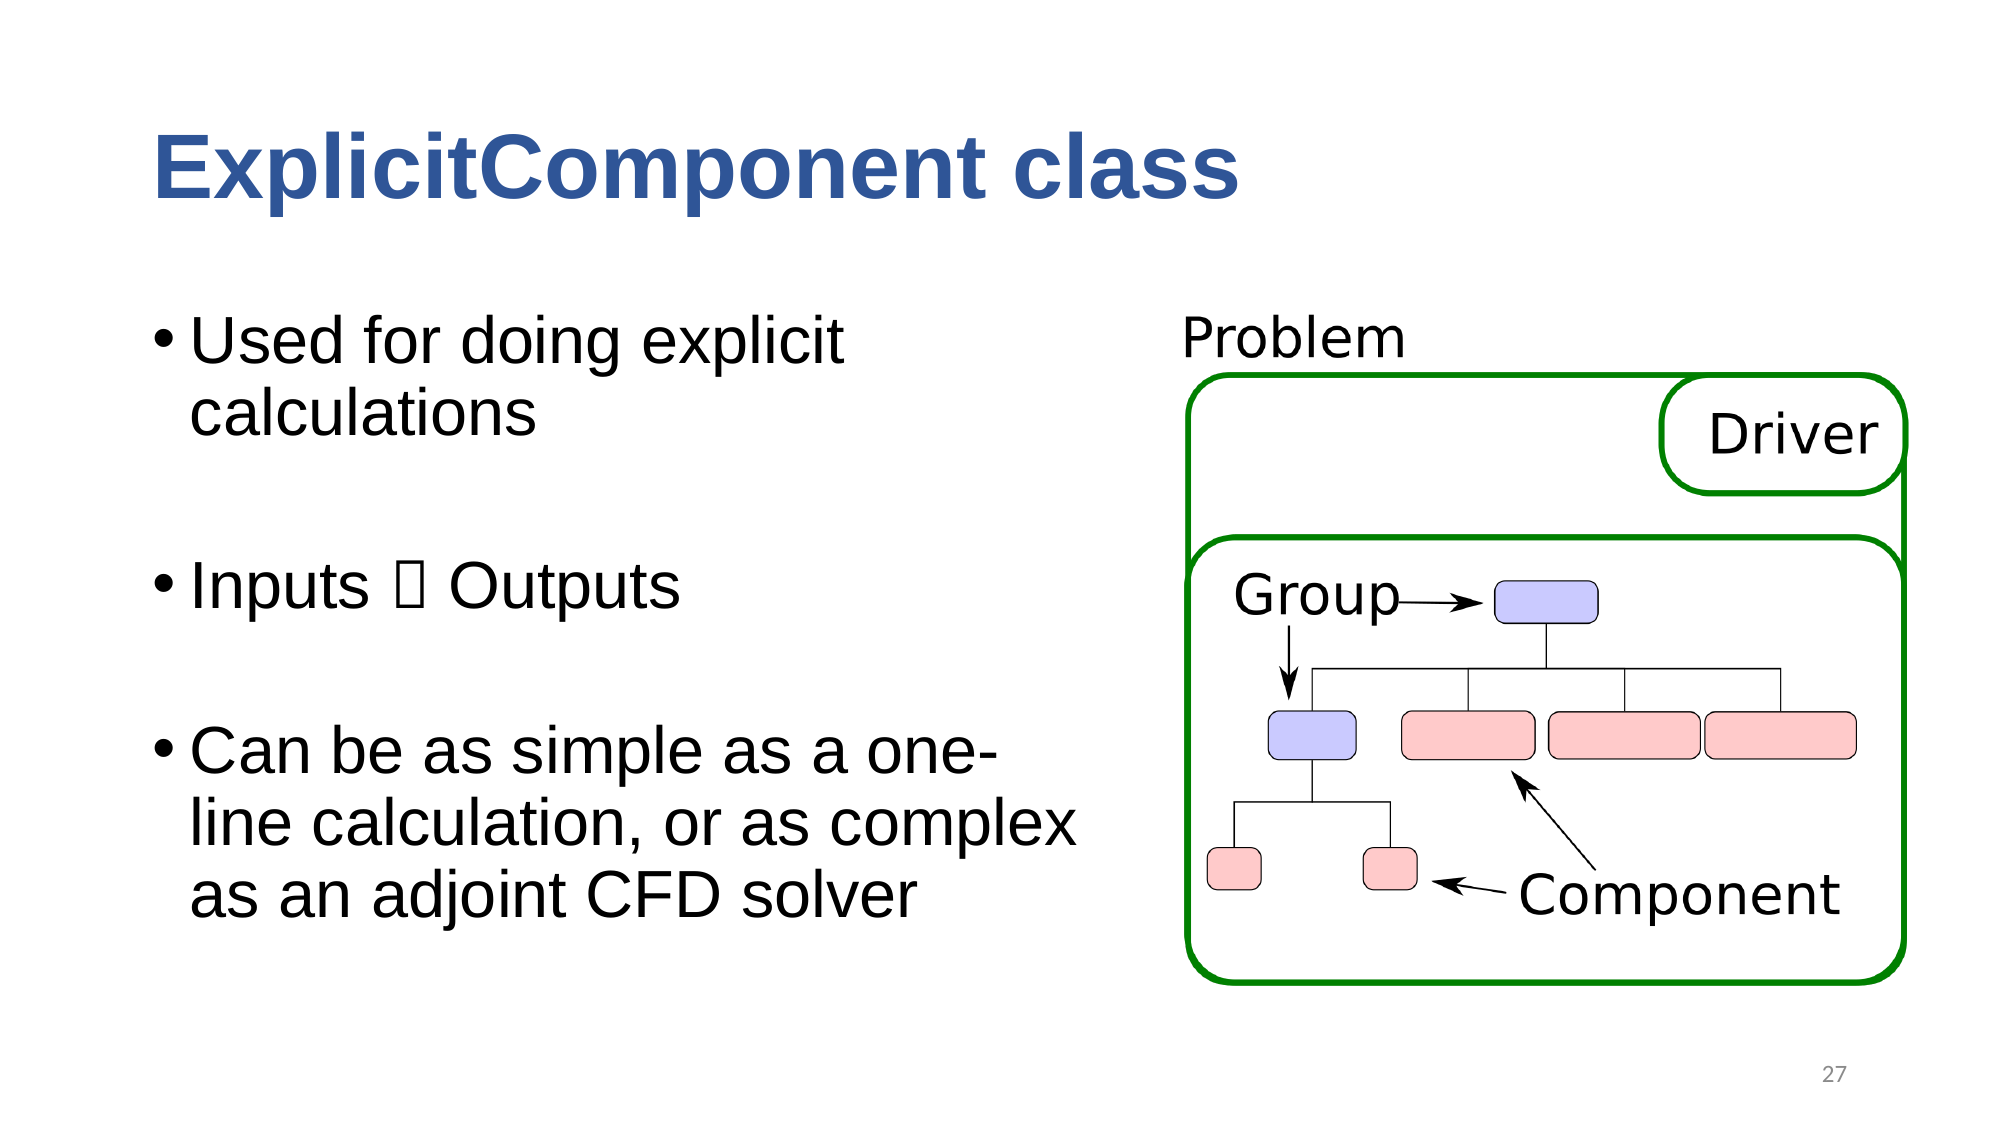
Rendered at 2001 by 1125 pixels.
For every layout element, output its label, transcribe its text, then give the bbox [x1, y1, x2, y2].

picture [1165, 297, 1928, 1005]
slide_number 27 [1412, 1042, 1863, 1103]
title ExplicitComponent class [137, 59, 1863, 278]
list Used for doing explicit calculations Inputs  Outputs Can be as simple as a one-line calculation, or as complex as an adjoint CFD solver [137, 298, 1120, 1078]
